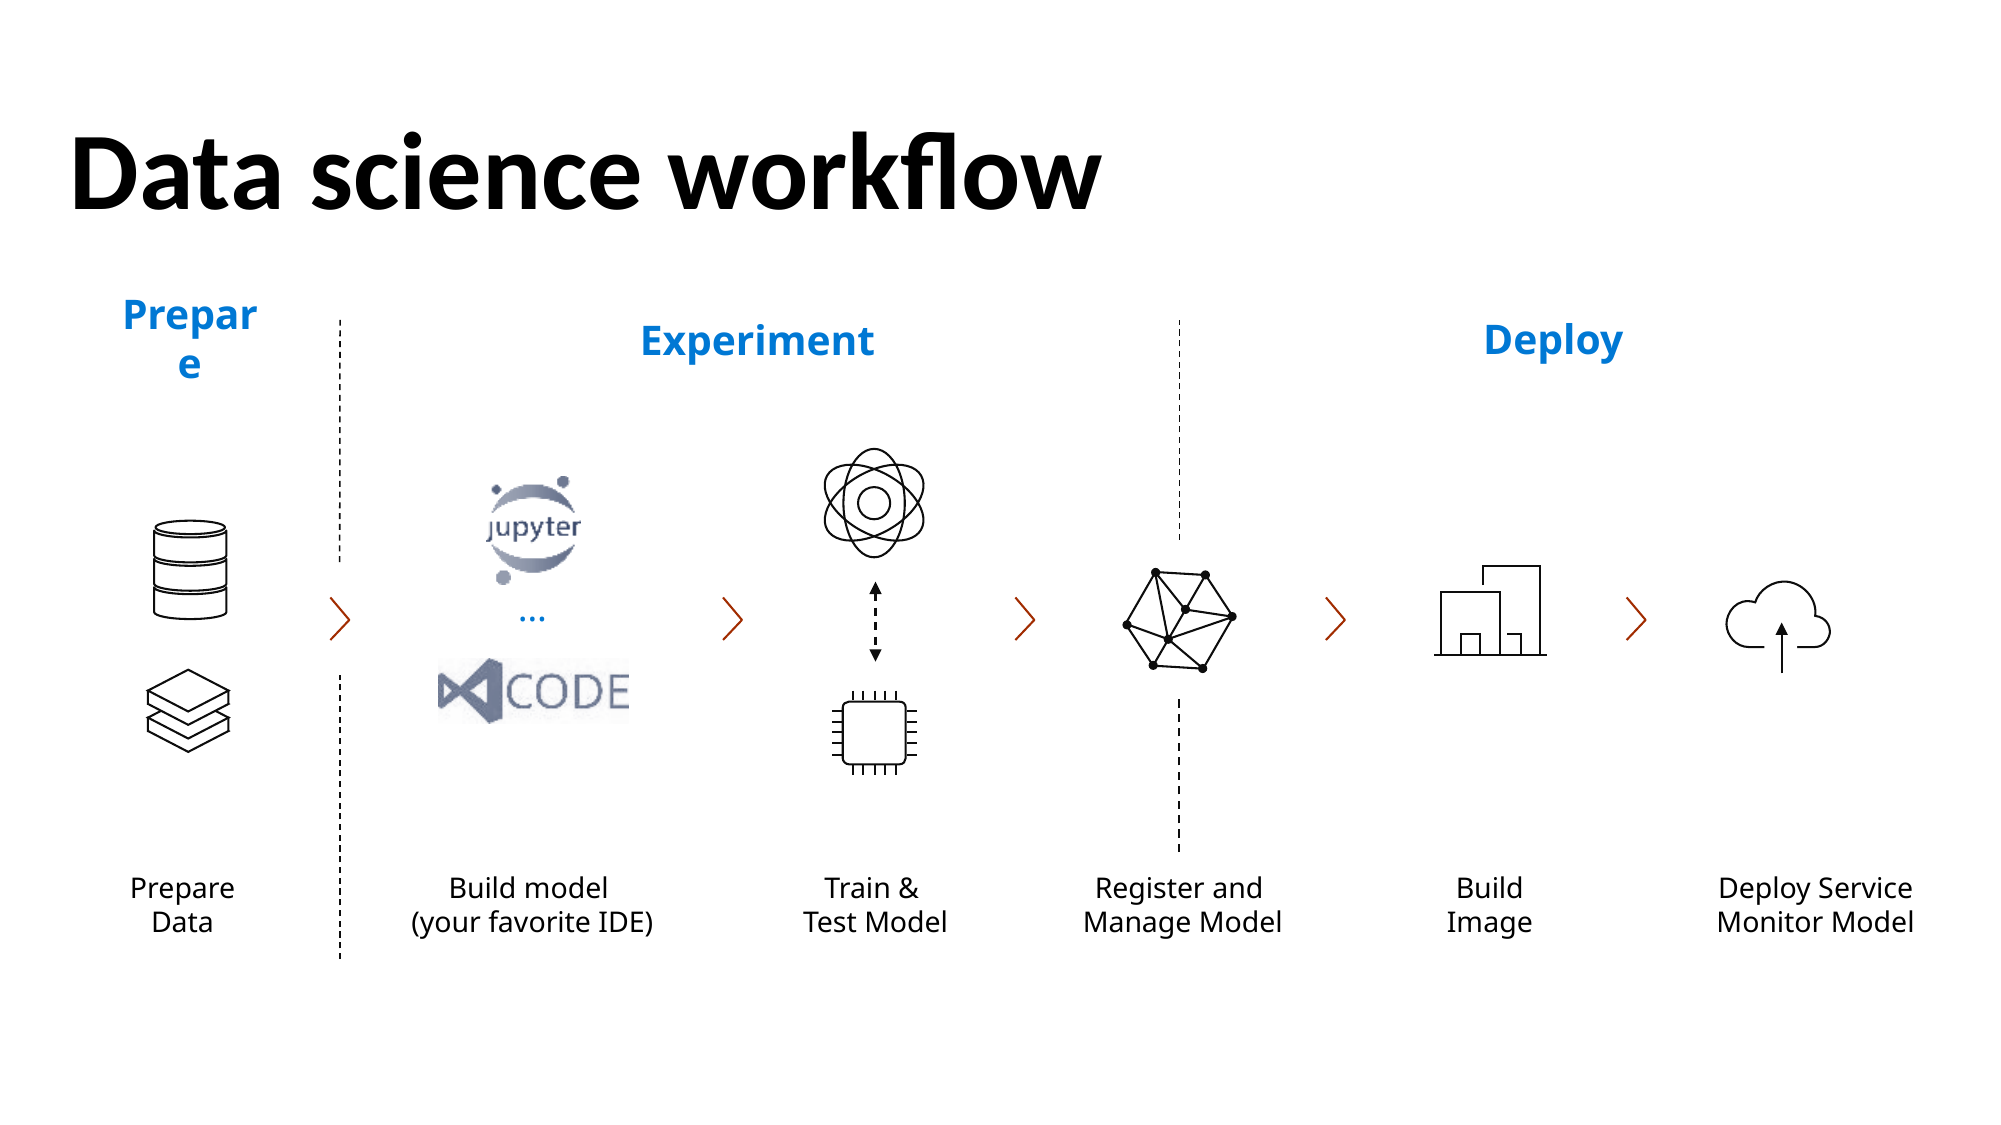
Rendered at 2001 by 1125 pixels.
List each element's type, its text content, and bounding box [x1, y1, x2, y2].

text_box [147, 669, 229, 753]
text_box [1626, 597, 1646, 640]
text_box Experiment [332, 314, 1182, 365]
text_box Build model (your favorite IDE) [405, 869, 659, 940]
text_box Build Image [1419, 869, 1561, 940]
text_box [1433, 565, 1548, 656]
title Data science workflow [69, 72, 1930, 197]
text_box Train & Test Model [763, 869, 988, 940]
text_box [1015, 597, 1035, 640]
text_box Prepare [111, 312, 268, 364]
text_box Register and Manage Model [1048, 869, 1318, 940]
text_box Deploy Service Monitor Model [1701, 869, 1930, 940]
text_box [1726, 581, 1831, 674]
text_box Prepare Data [104, 869, 261, 940]
text_box [155, 520, 226, 535]
text_box [723, 597, 742, 640]
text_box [811, 448, 937, 558]
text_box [831, 690, 918, 776]
text_box … [453, 566, 612, 656]
picture [438, 657, 630, 725]
text_box [330, 597, 350, 640]
text_box Deploy [1182, 312, 1924, 364]
text_box [1325, 597, 1345, 640]
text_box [1129, 564, 1236, 679]
picture [486, 476, 581, 586]
text_box [154, 530, 227, 620]
